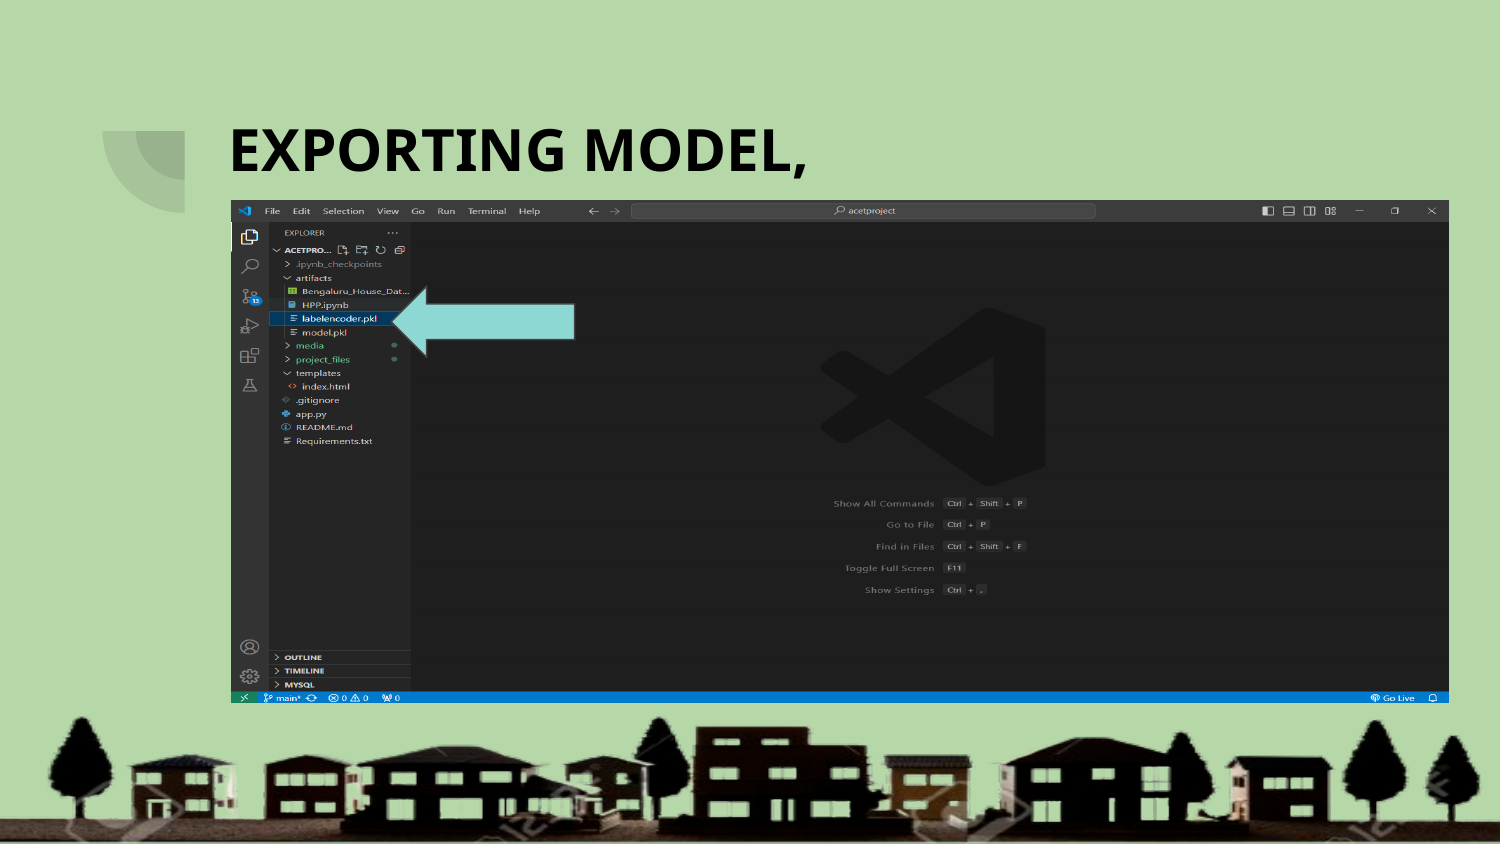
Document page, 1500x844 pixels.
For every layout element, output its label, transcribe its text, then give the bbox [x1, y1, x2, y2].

title EXPORTING MODEL, [213, 98, 1368, 263]
picture [0, 200, 1500, 844]
